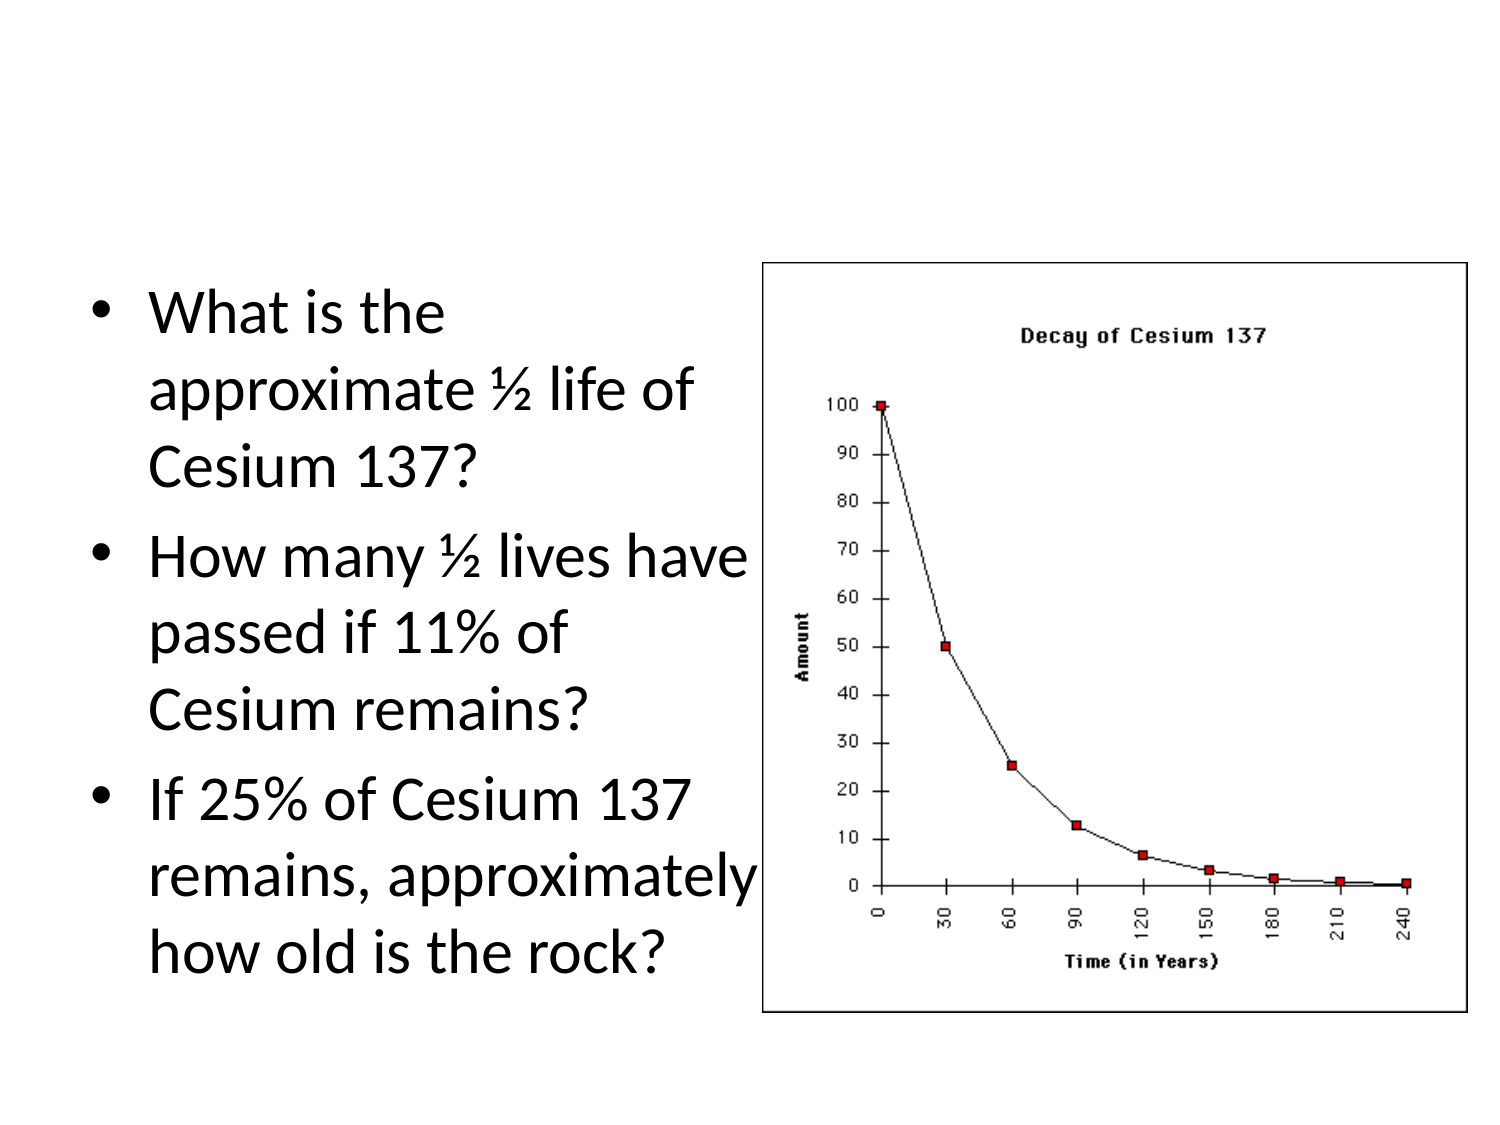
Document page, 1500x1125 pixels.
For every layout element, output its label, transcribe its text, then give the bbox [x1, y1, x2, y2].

list What is the approximate ½ life of Cesium 137? How many ½ lives have passed if 11% of Cesium remains? If 25% of Cesium 137 remains, approximately how old is the rock? [75, 262, 760, 1005]
picture [762, 262, 1469, 1013]
